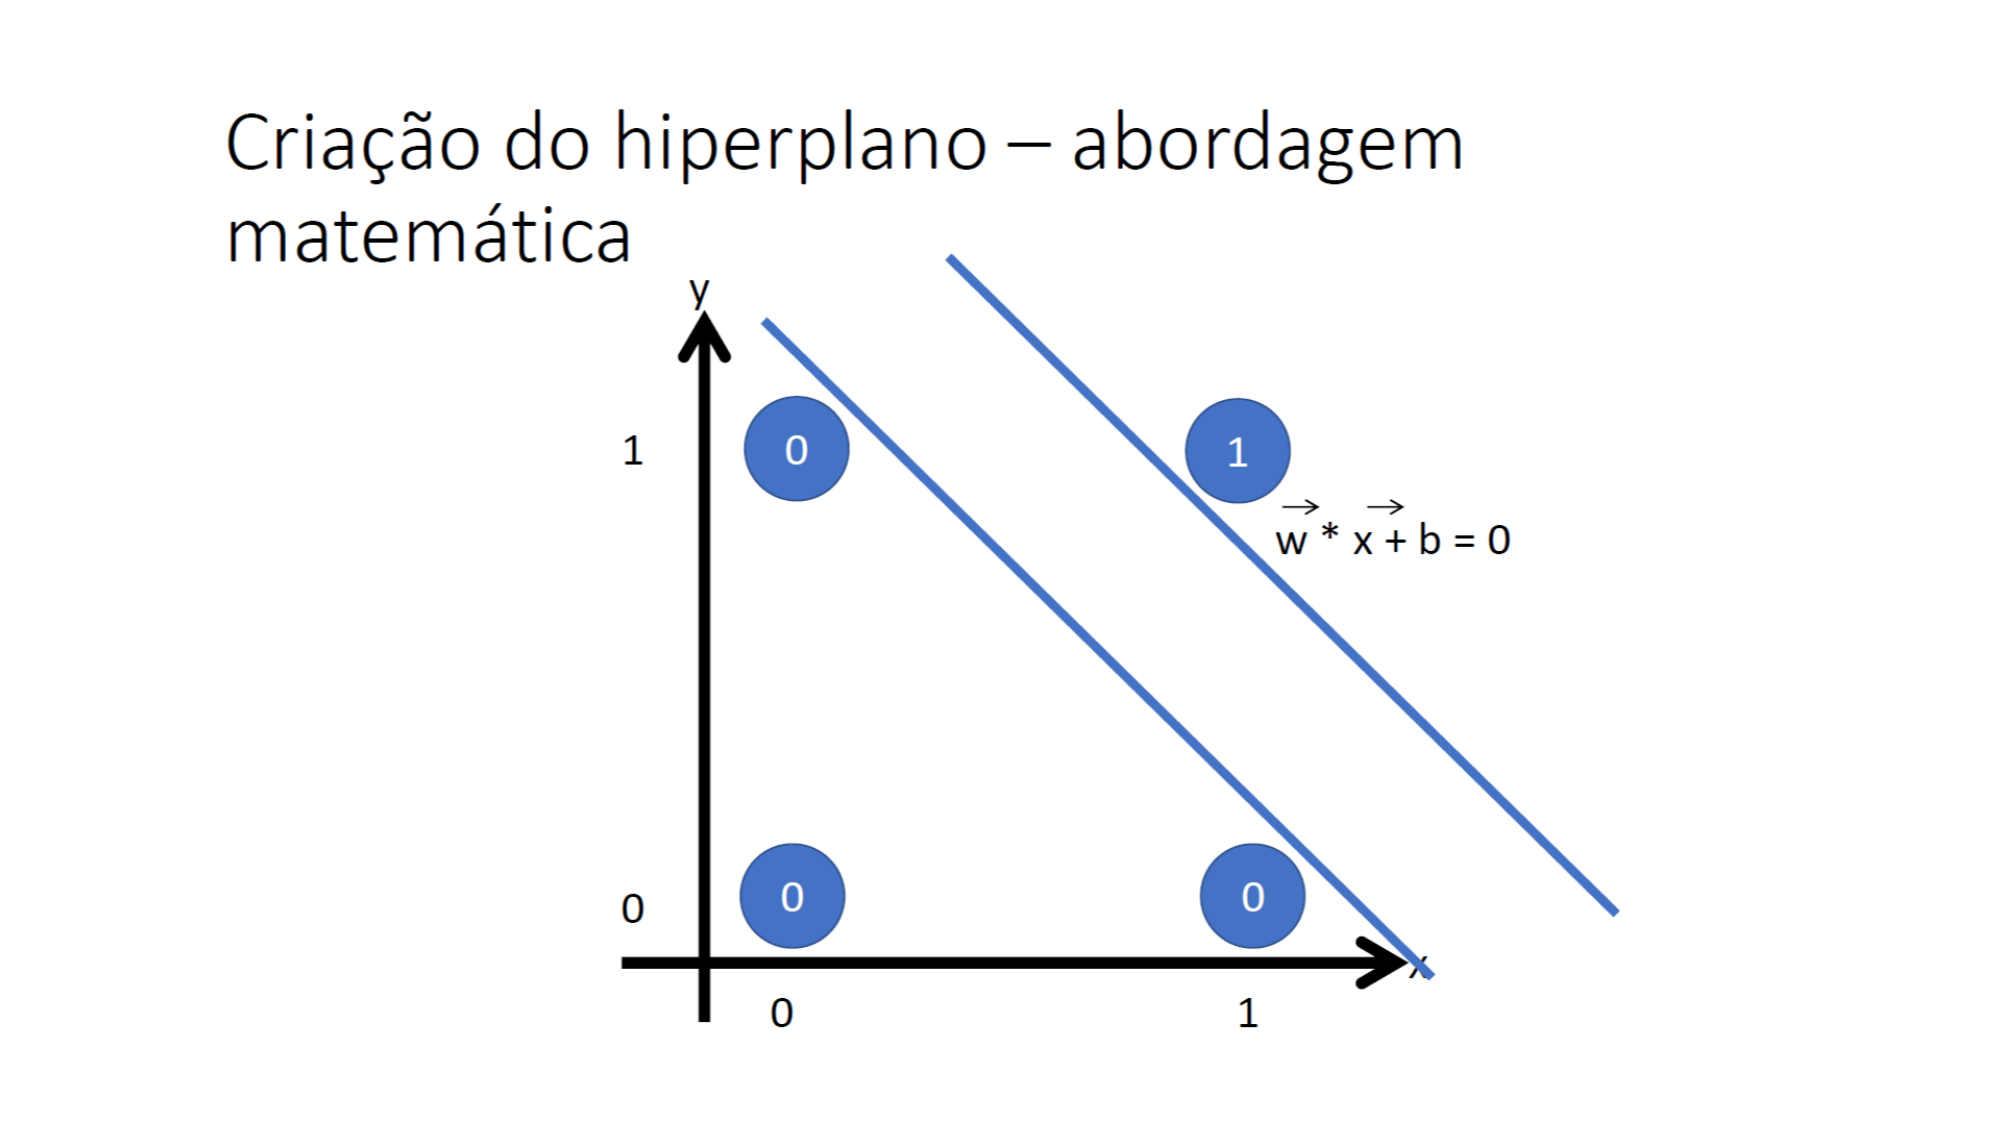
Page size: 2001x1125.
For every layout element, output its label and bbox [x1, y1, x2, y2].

picture [166, 52, 1834, 1073]
